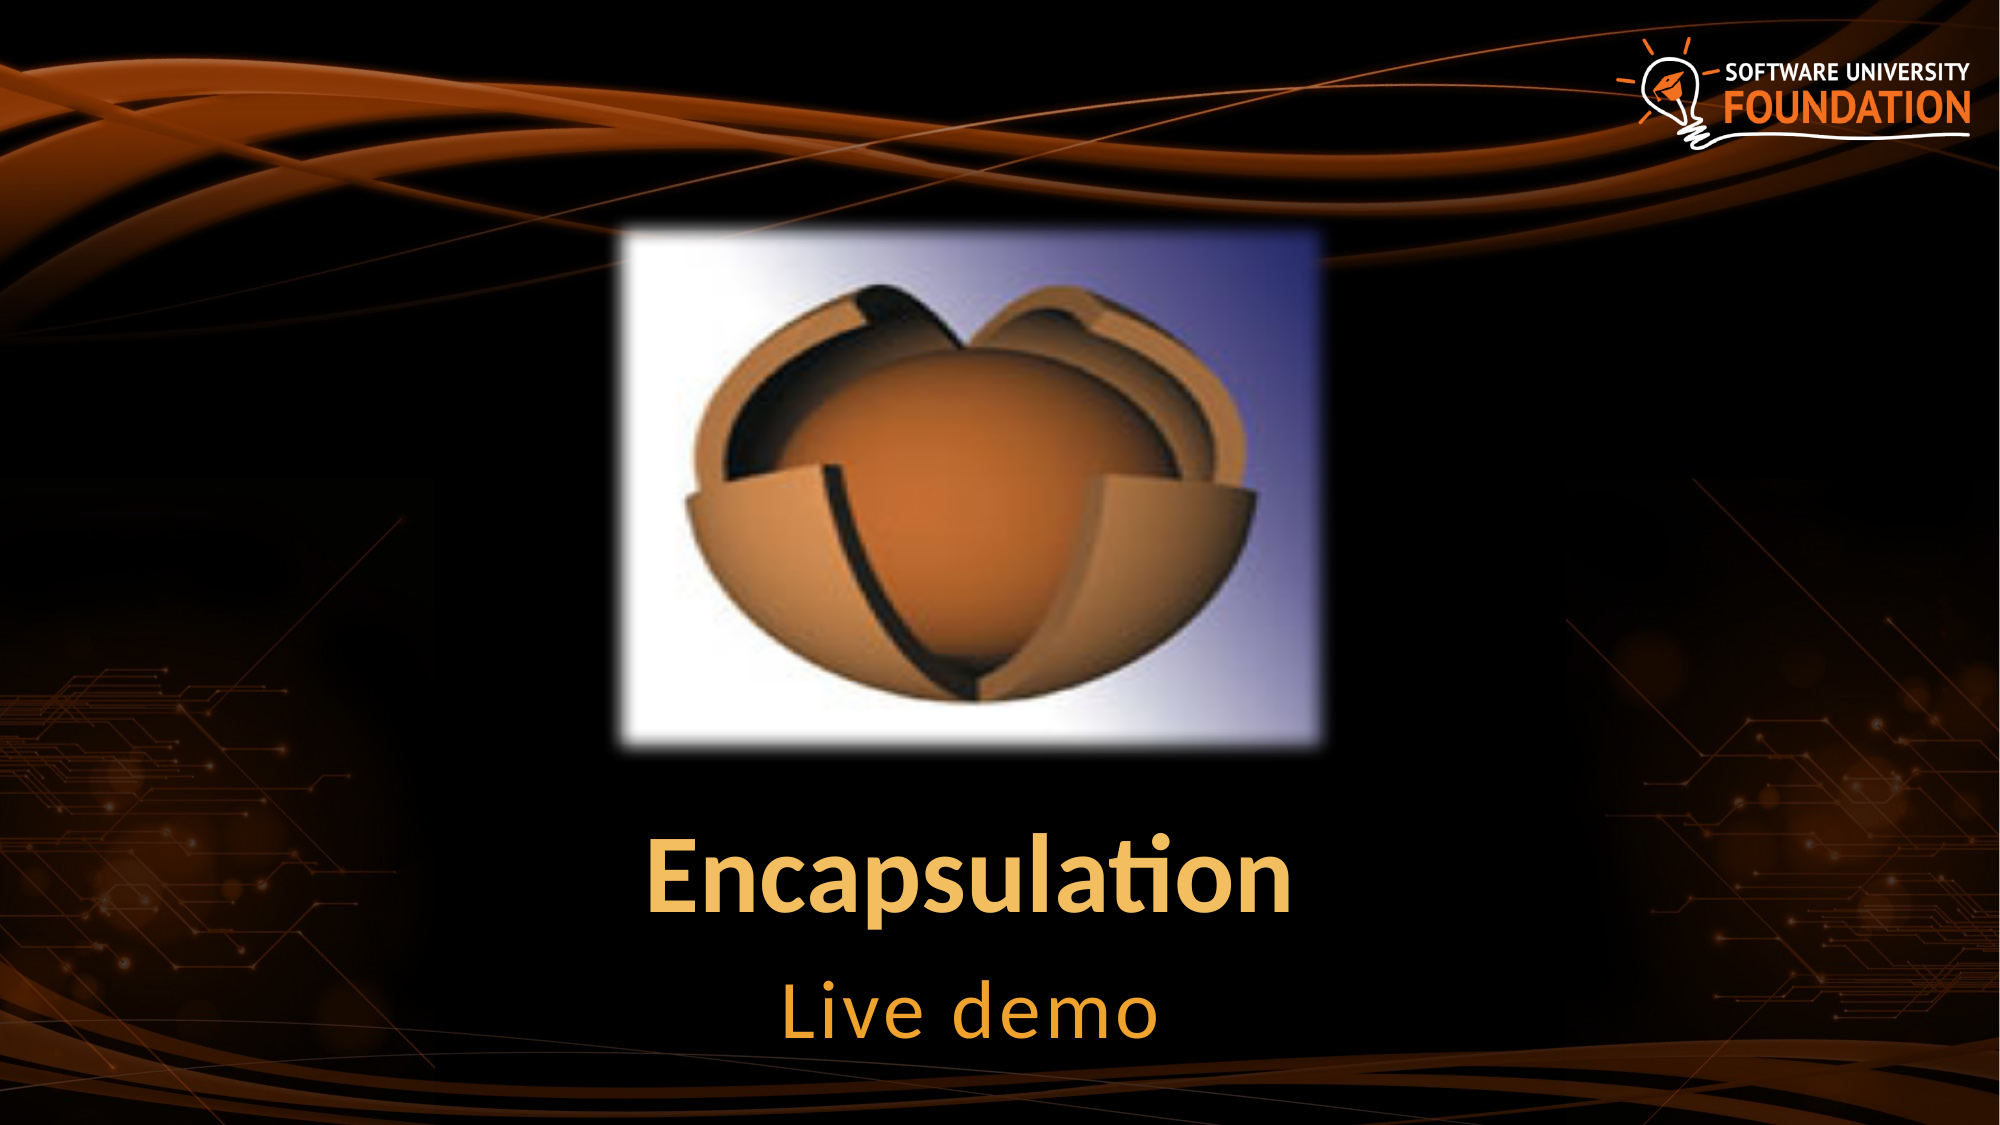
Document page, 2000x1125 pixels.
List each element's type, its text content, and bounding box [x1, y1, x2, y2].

picture [0, 0, 2000, 1125]
list Live demo [237, 944, 1704, 1057]
title Encapsulation [237, 808, 1704, 943]
